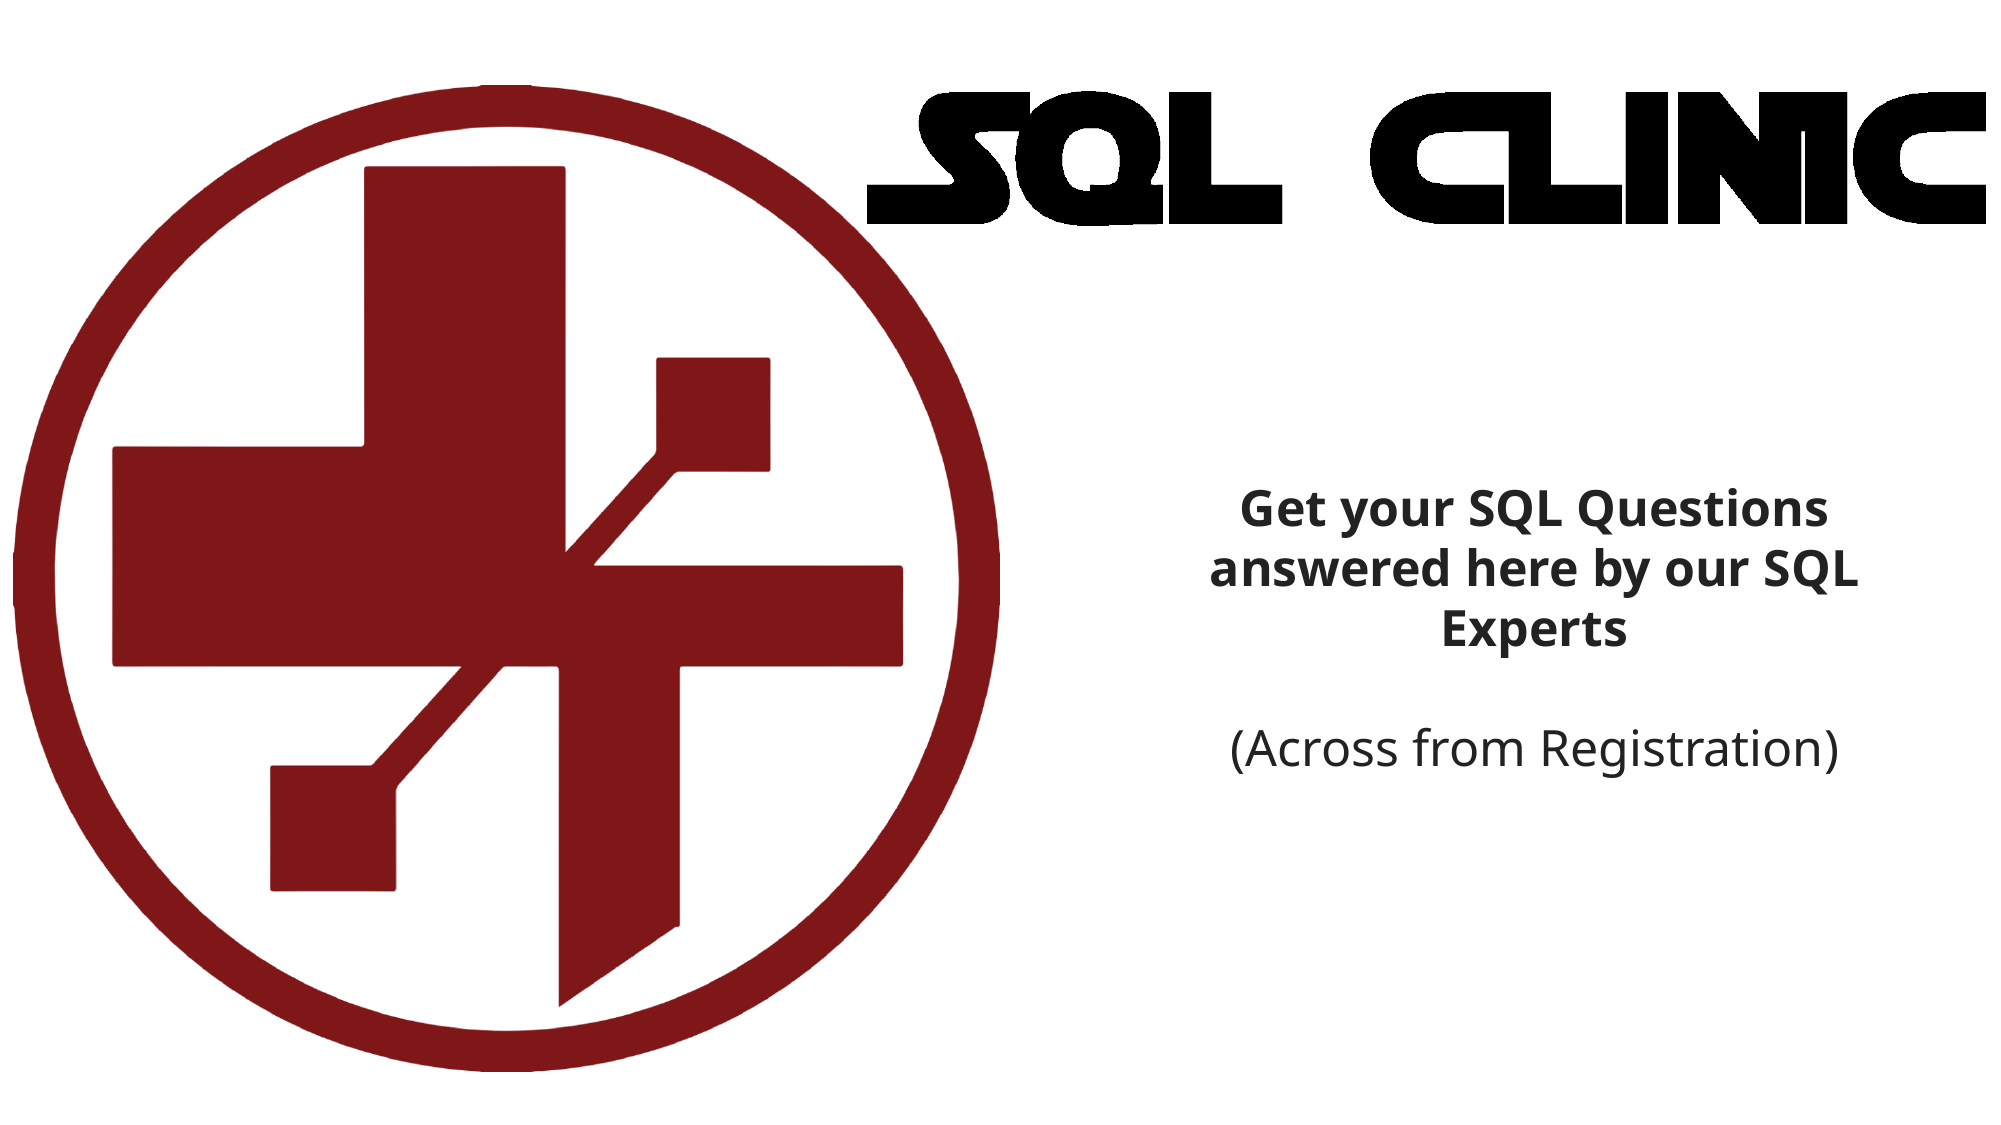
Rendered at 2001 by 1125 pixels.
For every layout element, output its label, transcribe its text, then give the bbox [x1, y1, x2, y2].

picture [12, 38, 2000, 1073]
text_box Get your SQL Questions answered here by our SQL Experts (Across from Registration) [1106, 469, 1963, 784]
